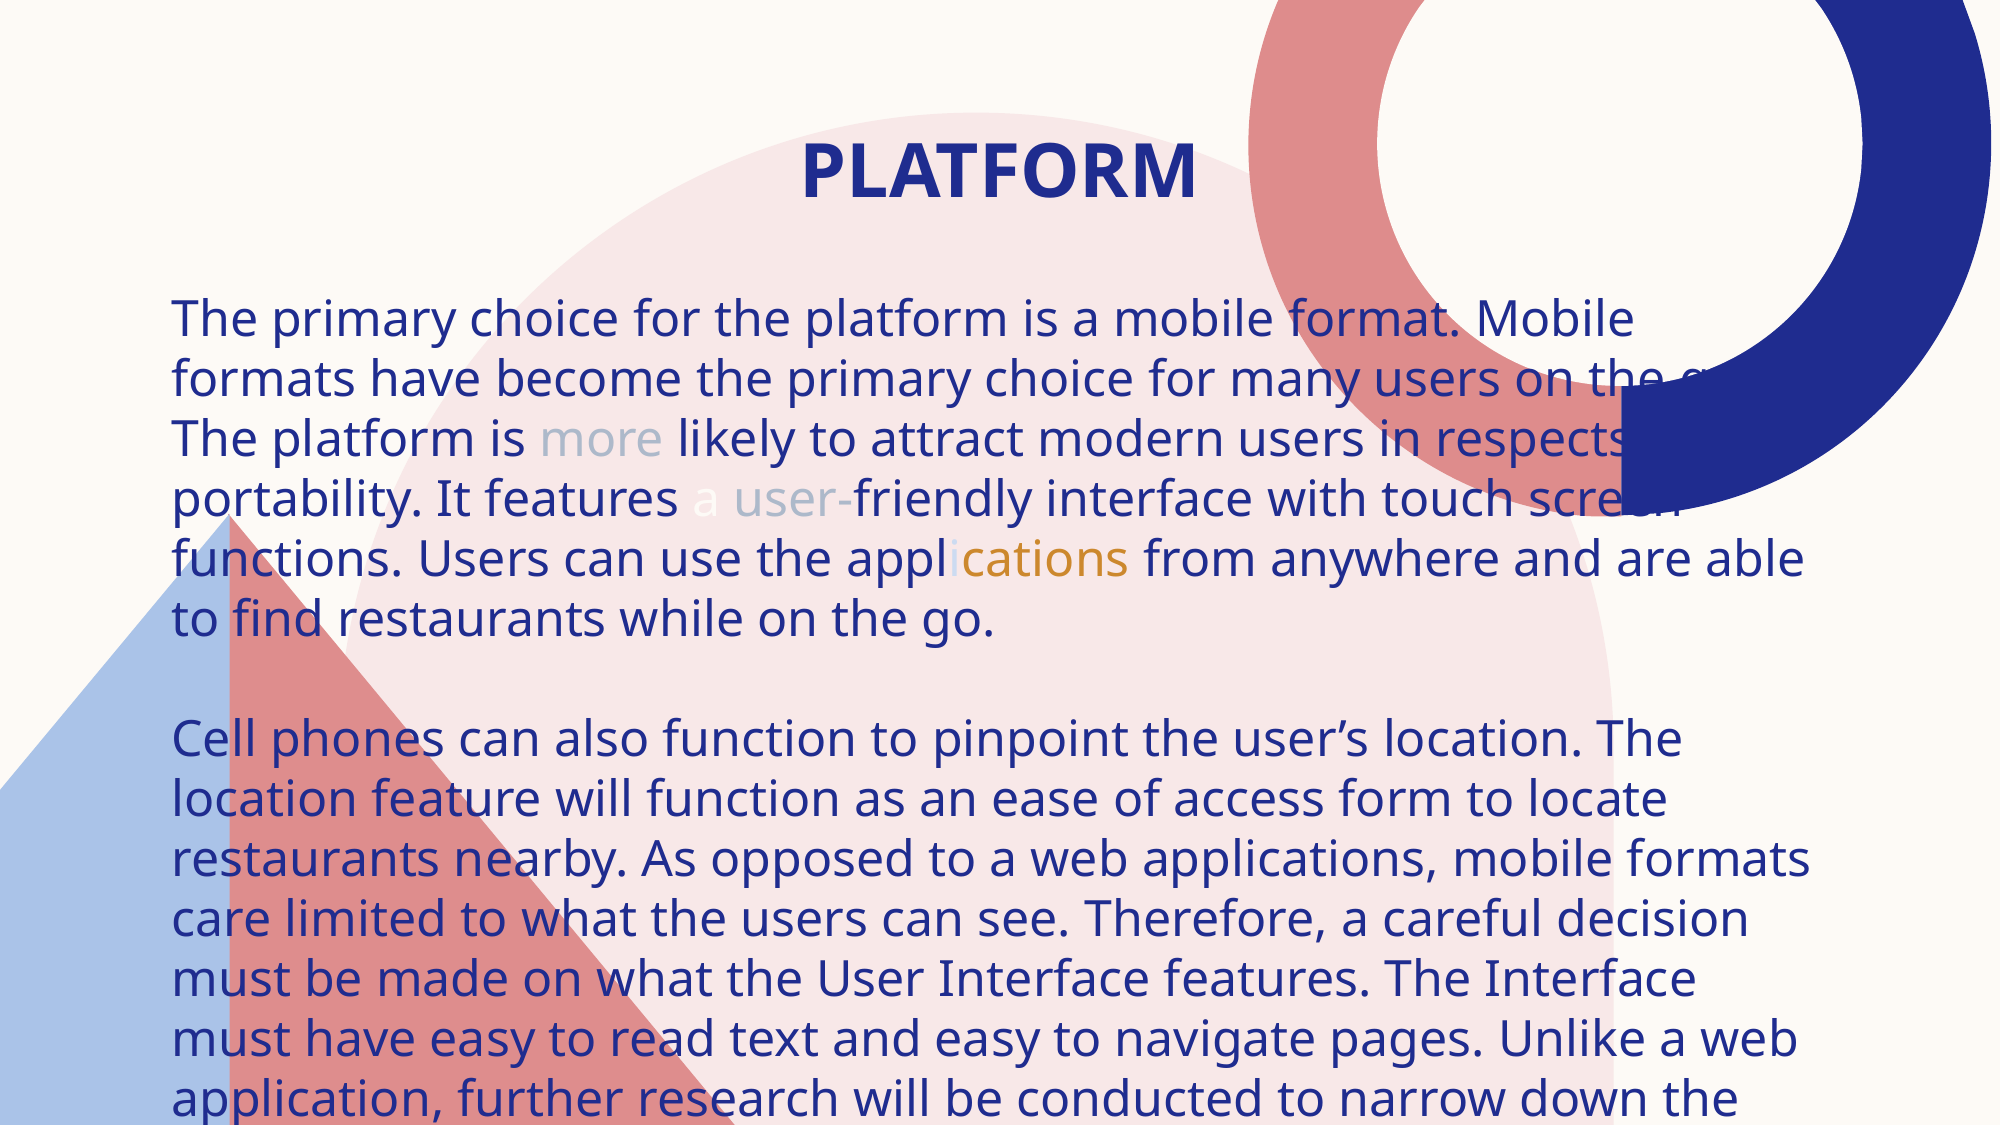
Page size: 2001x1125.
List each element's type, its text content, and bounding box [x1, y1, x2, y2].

title Platform [474, 94, 1525, 221]
list The primary choice for the platform is a mobile format. Mobile formats have become the primary choice for many users on the go. The platform is more likely to attract modern users in respects to its portability. It features a user-friendly interface with touch screen functions. Users can use the applications from anywhere and are able to find restaurants while on the go. Cell phones can also function to pinpoint the user’s location. The location feature will function as an ease of access form to locate restaurants nearby. As opposed to a web applications, mobile formats care limited to what the users can see. Therefore, a careful decision must be made on what the User Interface features. The Interface must have easy to read text and easy to navigate pages. Unlike a web application, further research will be conducted to narrow down the interface user prefer. [171, 286, 1829, 1125]
